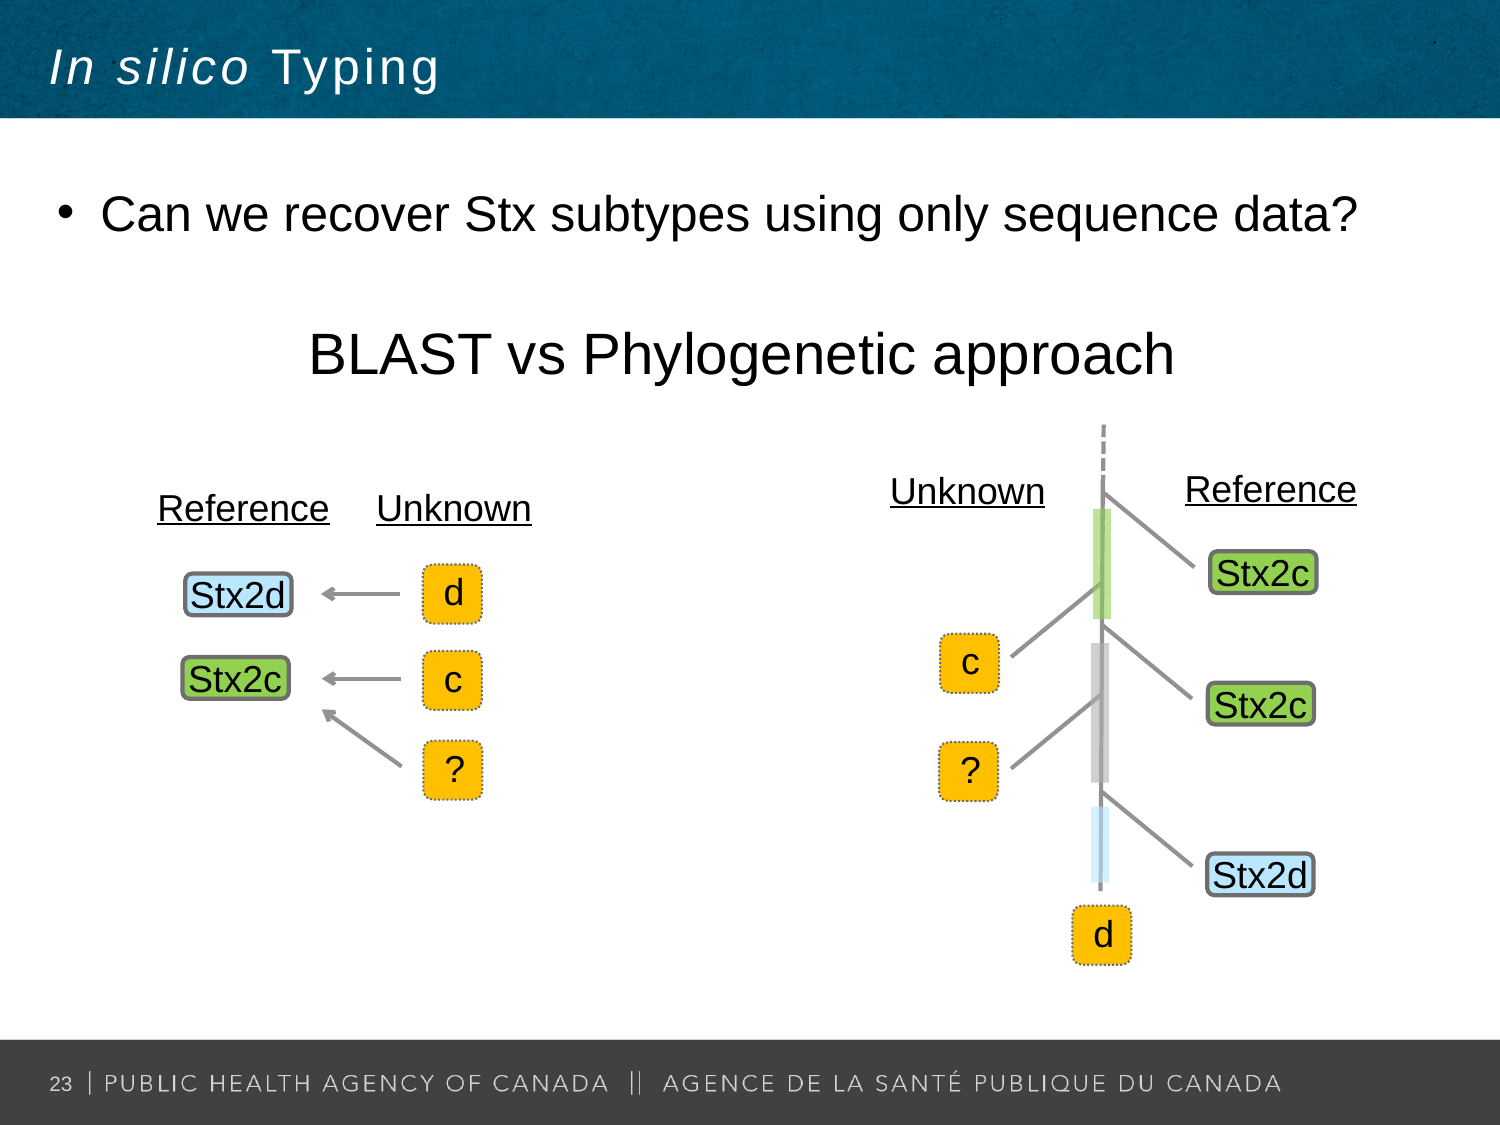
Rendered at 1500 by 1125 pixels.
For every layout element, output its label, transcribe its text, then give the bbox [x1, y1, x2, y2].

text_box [140, 476, 557, 800]
picture [0, 119, 1500, 1125]
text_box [865, 424, 1374, 965]
footer In silico Typing [33, 26, 1500, 93]
slide_number 23 [34, 1063, 129, 1119]
text_box Can we recover Stx subtypes using only sequence data? BLAST vs Phylogenetic approach [42, 173, 1444, 444]
